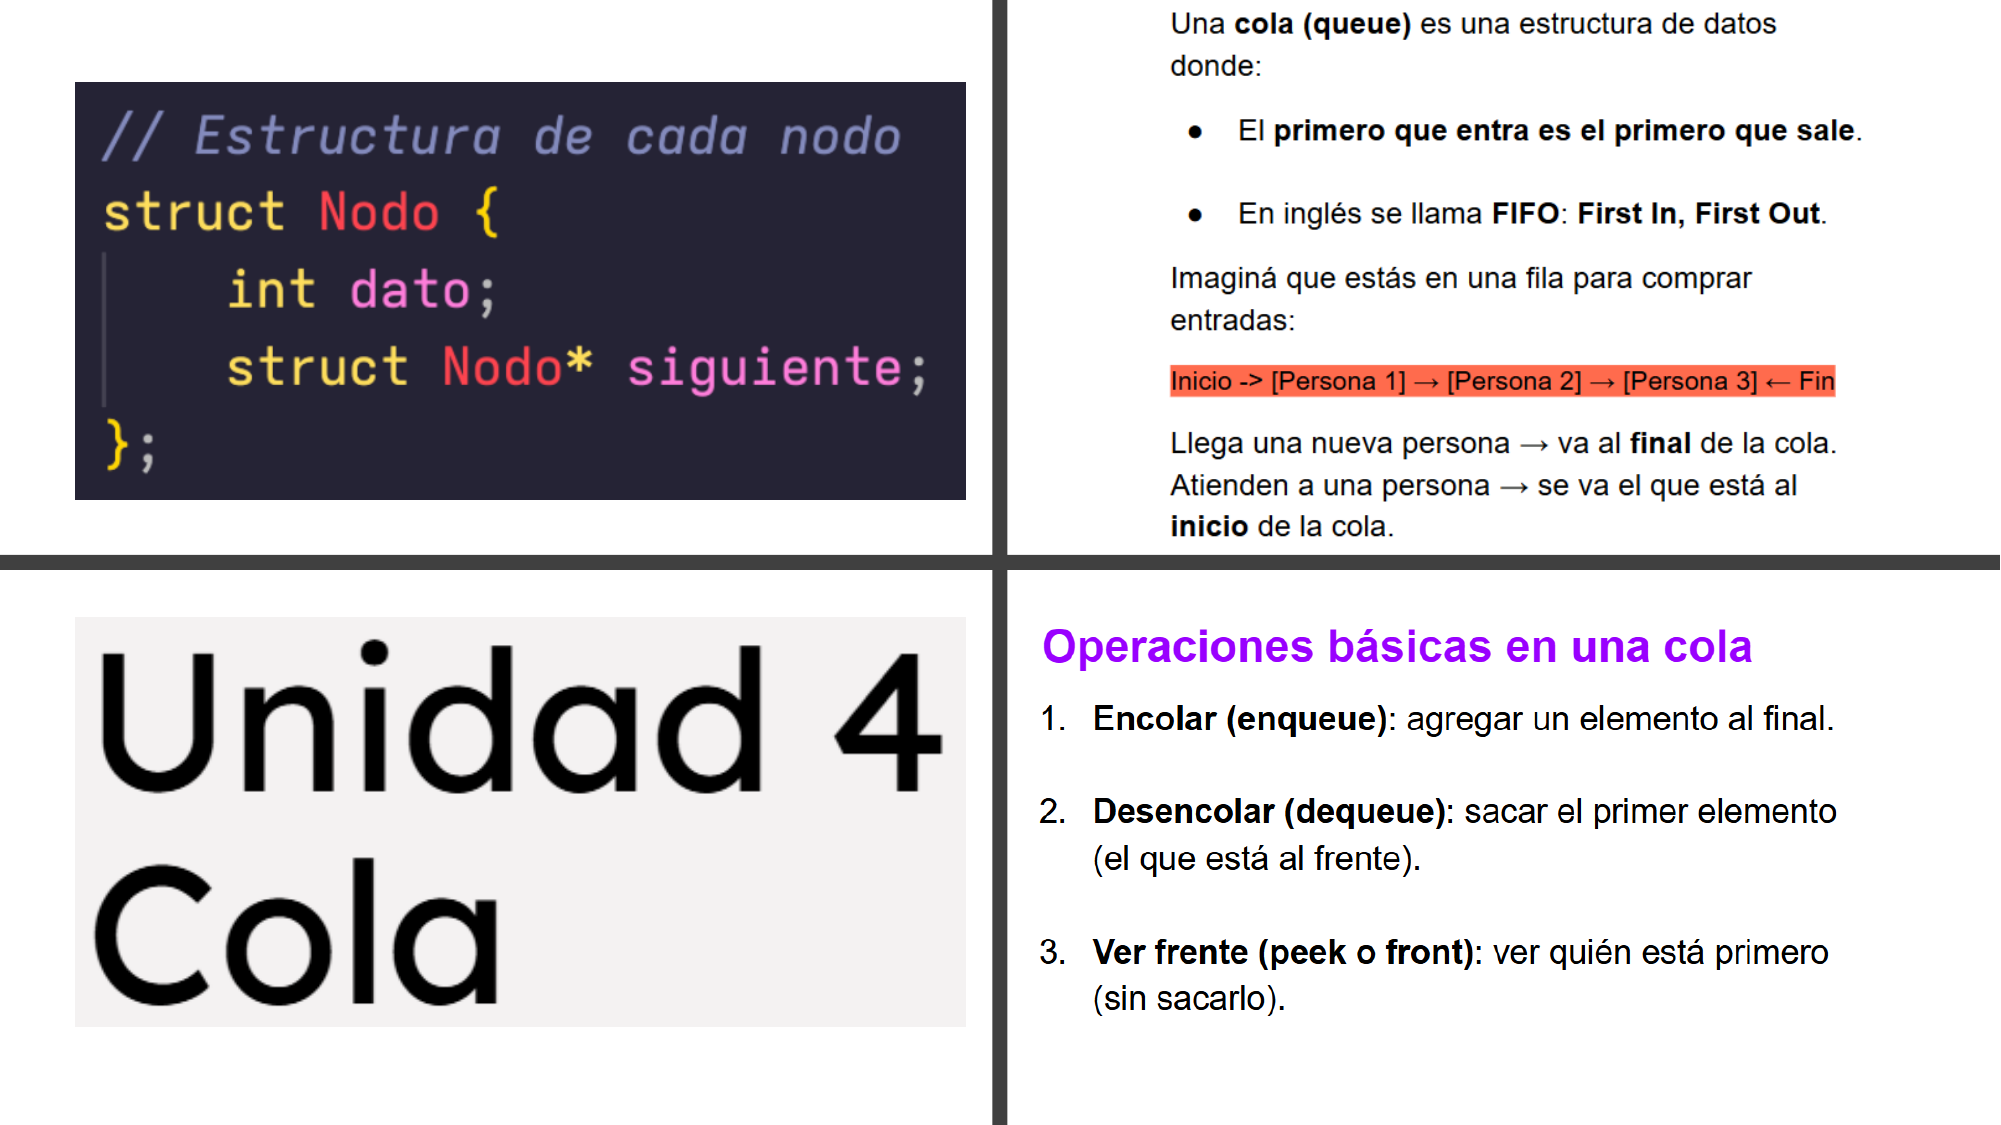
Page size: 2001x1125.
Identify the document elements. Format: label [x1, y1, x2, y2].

picture [1034, 617, 1874, 1027]
text_box [994, 554, 2000, 571]
picture [74, 82, 966, 500]
text_box [0, 554, 994, 571]
text_box [991, 0, 1008, 554]
picture [74, 617, 966, 1027]
text_box [991, 571, 1008, 1125]
picture [1162, 0, 1862, 550]
